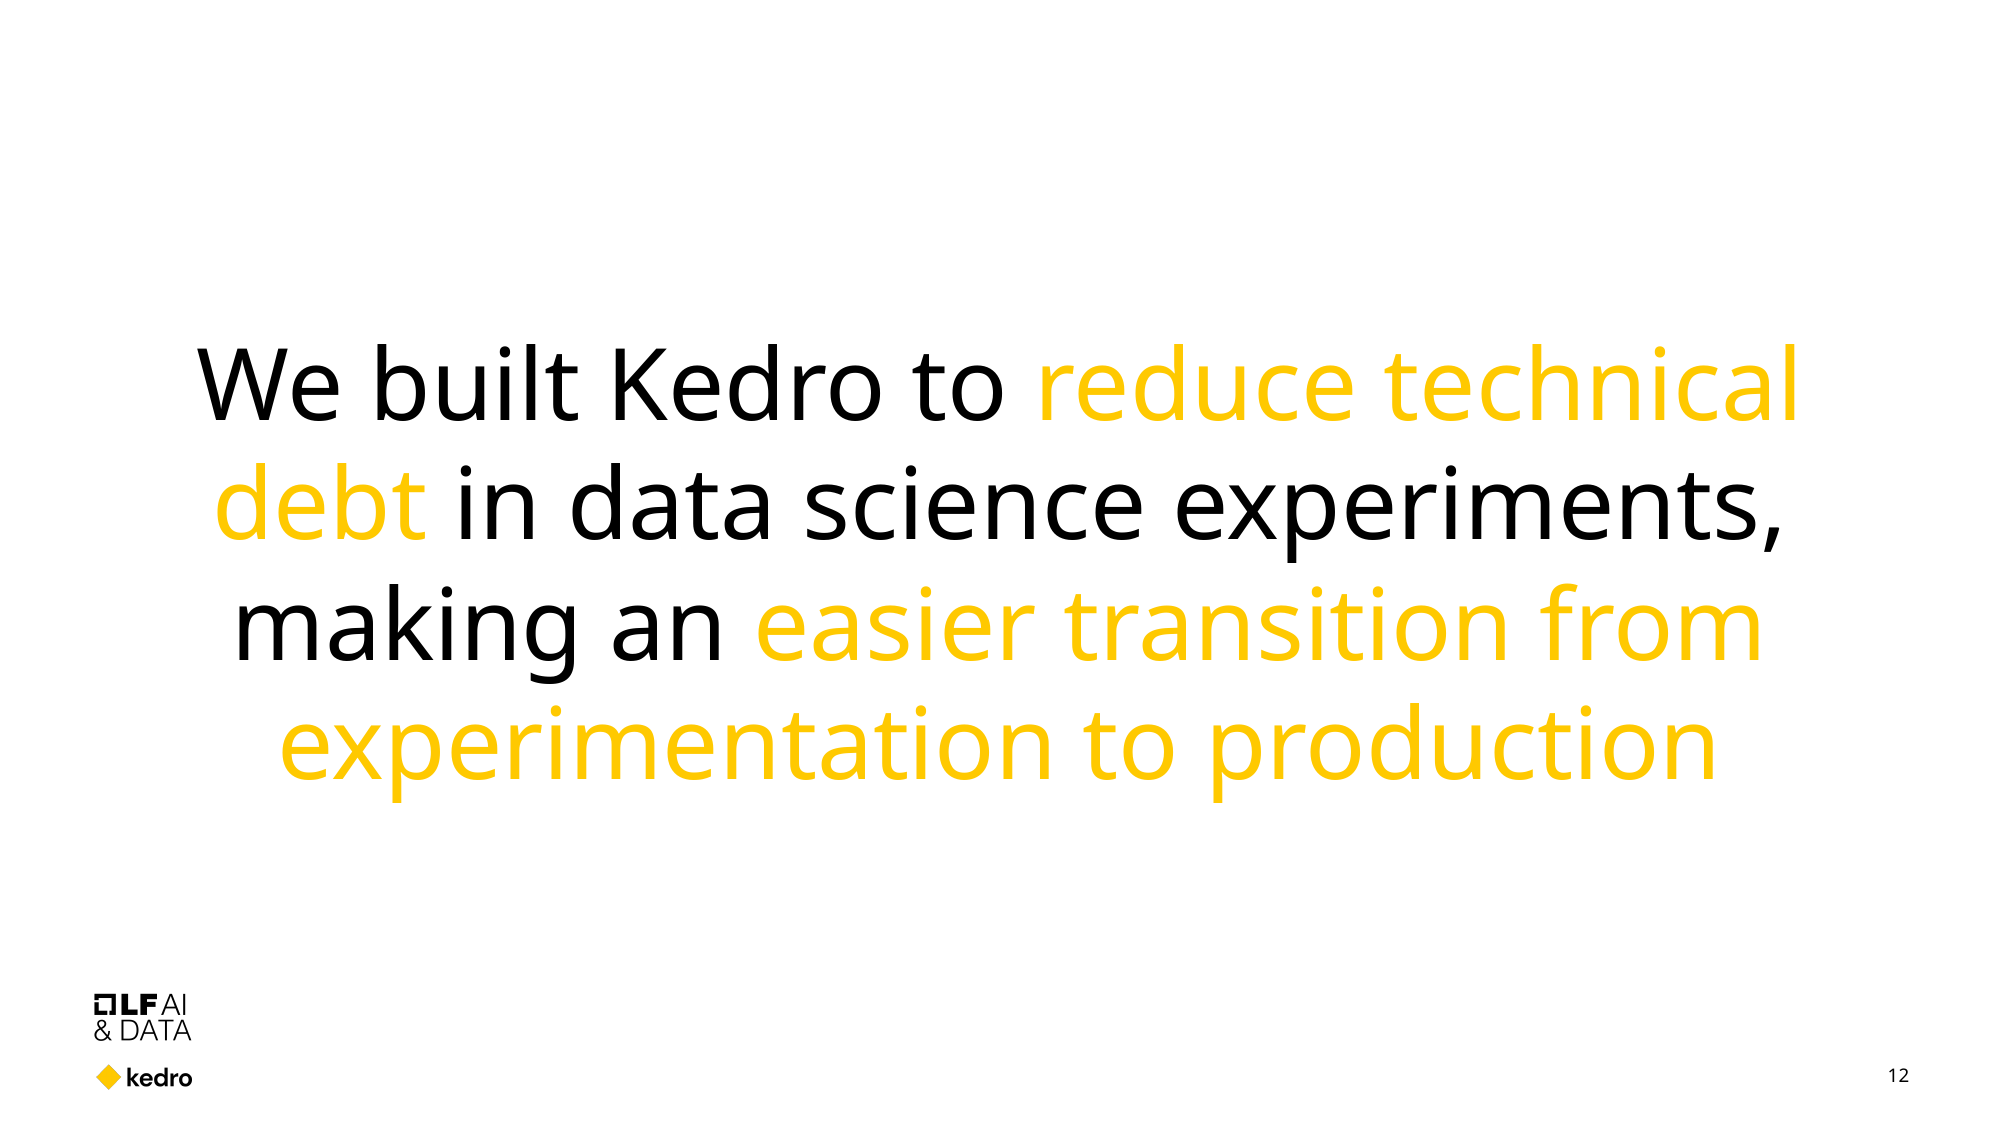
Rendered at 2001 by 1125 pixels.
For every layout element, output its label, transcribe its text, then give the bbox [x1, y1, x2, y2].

picture [90, 1058, 198, 1096]
text_box We built Kedro to reduce technical debt in data science experiments, making an easier transition from experimentation to production [121, 320, 1879, 800]
picture [90, 990, 195, 1045]
